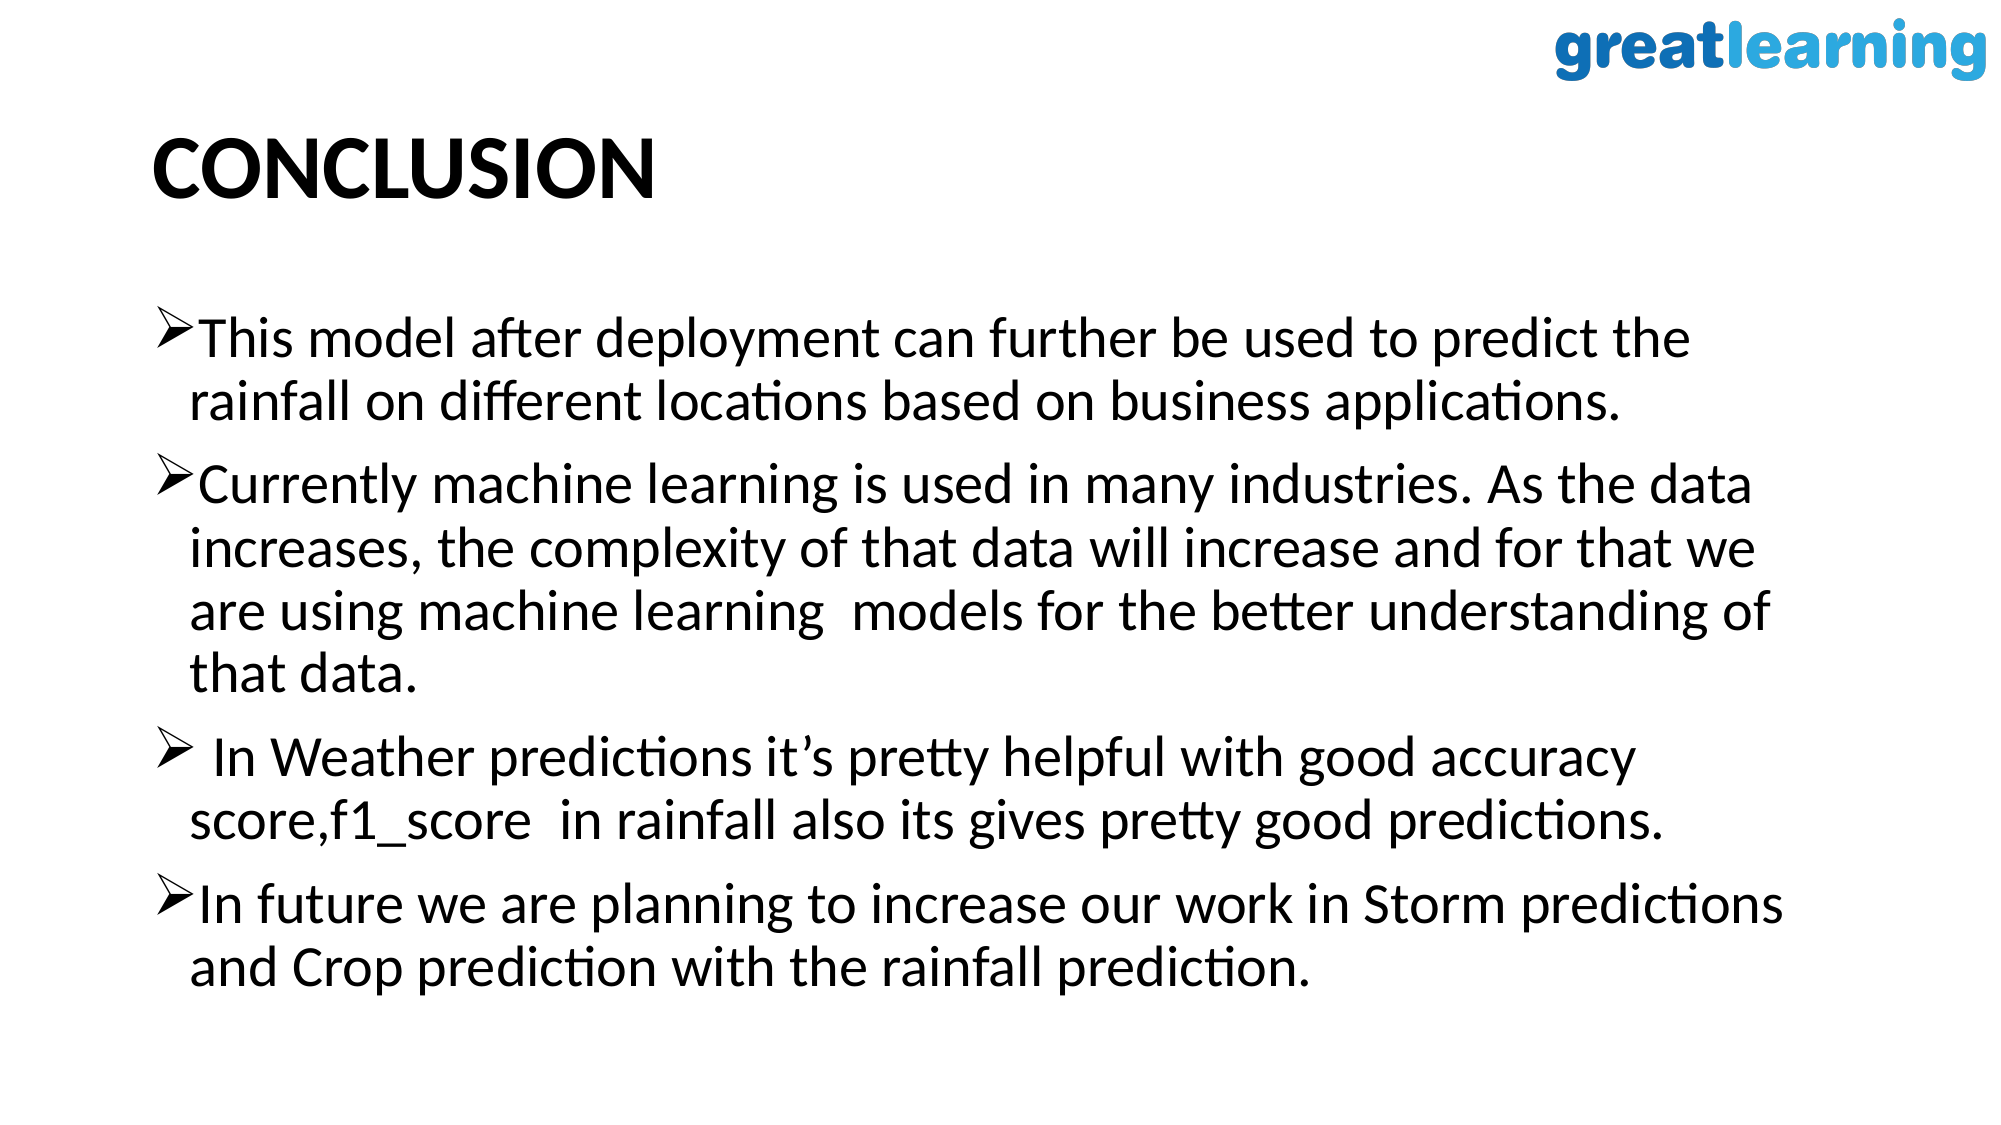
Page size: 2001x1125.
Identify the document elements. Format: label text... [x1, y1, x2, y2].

list This model after deployment can further be used to predict the rainfall on different locations based on business applications. Currently machine learning is used in many industries. As the data increases, the complexity of that data will increase and for that we are using machine learning models for the better understanding of that data. In Weather predictions it’s pretty helpful with good accuracy score,f1_score in rainfall also its gives pretty good predictions. In future we are planning to increase our work in Storm predictions and Crop prediction with the rainfall prediction. [137, 299, 1863, 1014]
picture [1547, 0, 2000, 101]
title CONCLUSION [137, 59, 1863, 278]
